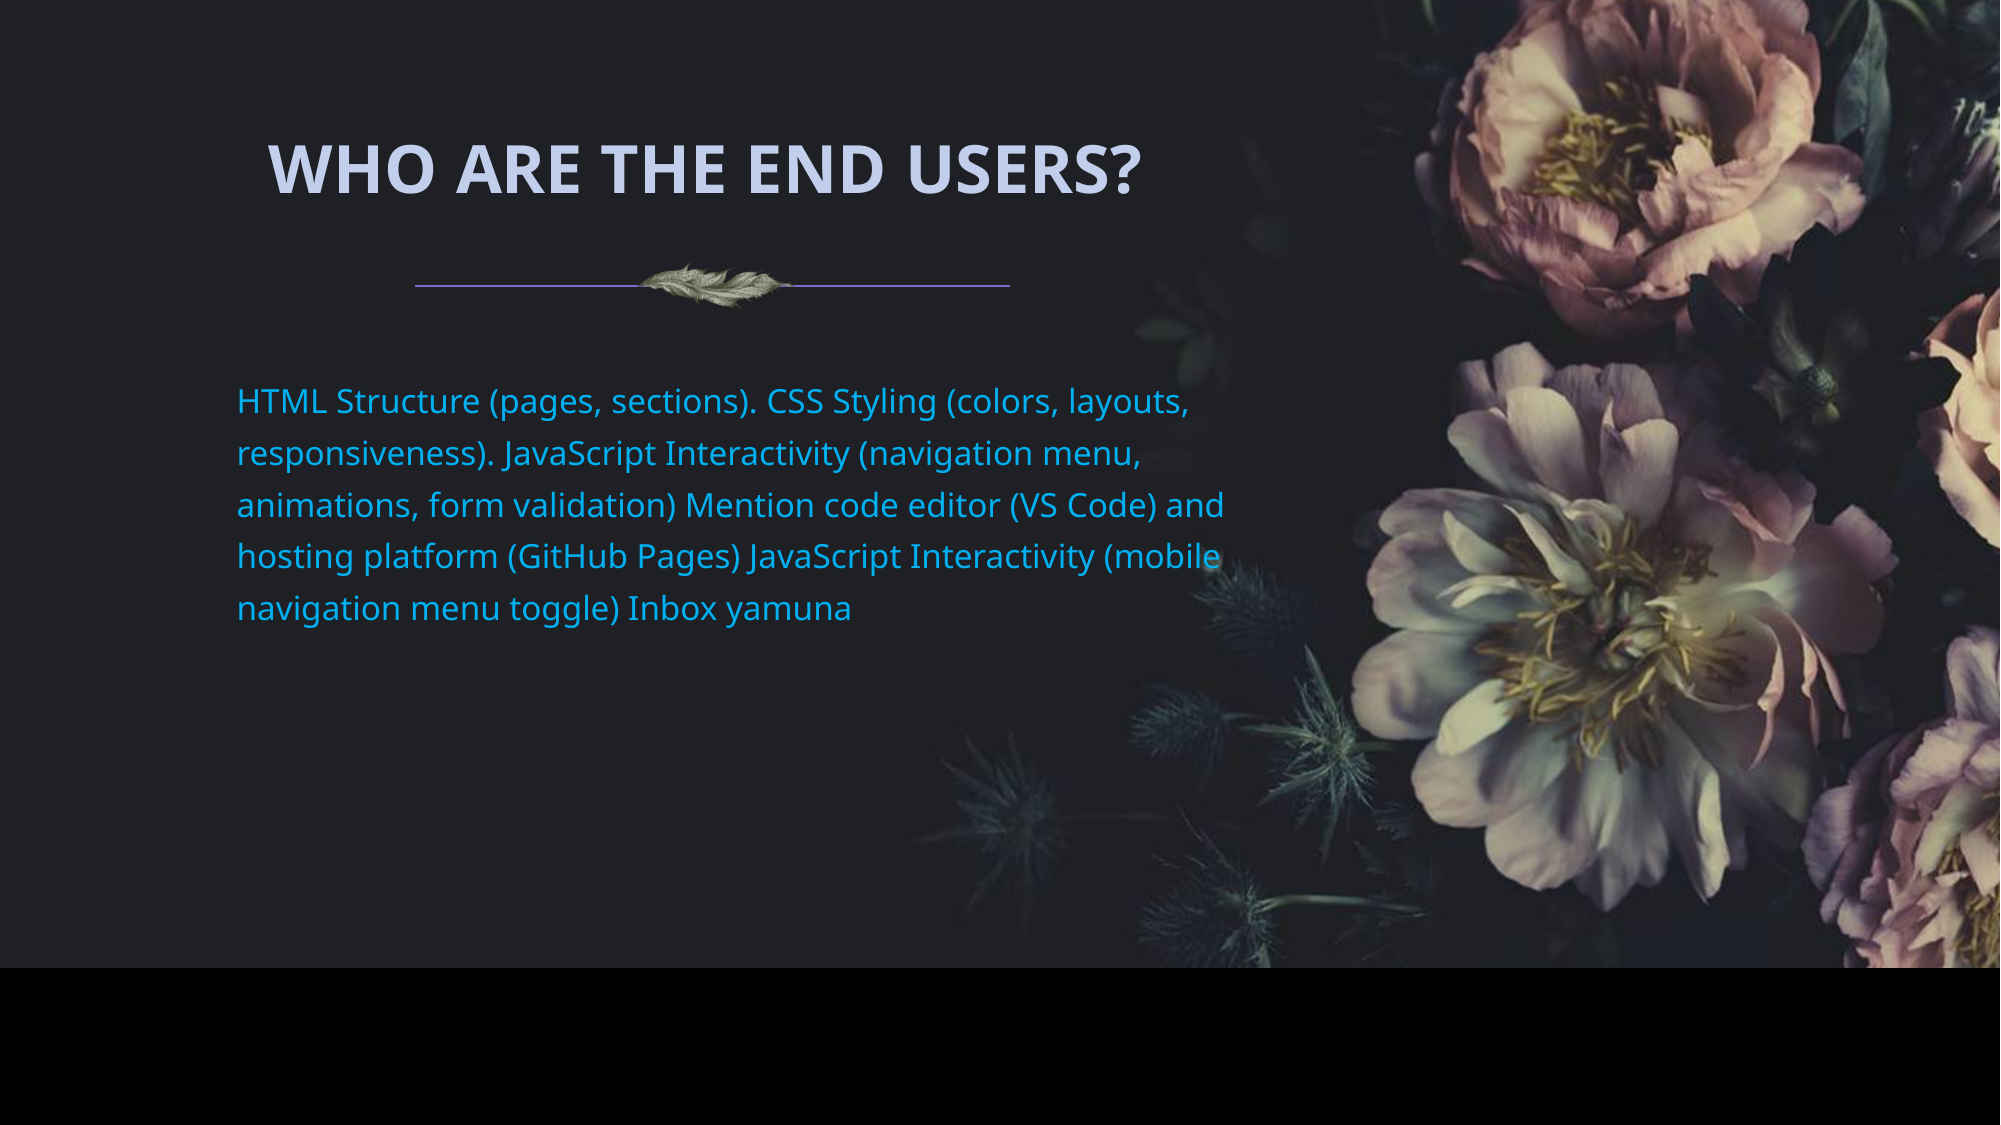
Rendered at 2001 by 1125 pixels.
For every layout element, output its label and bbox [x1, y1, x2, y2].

picture [0, 0, 2000, 968]
